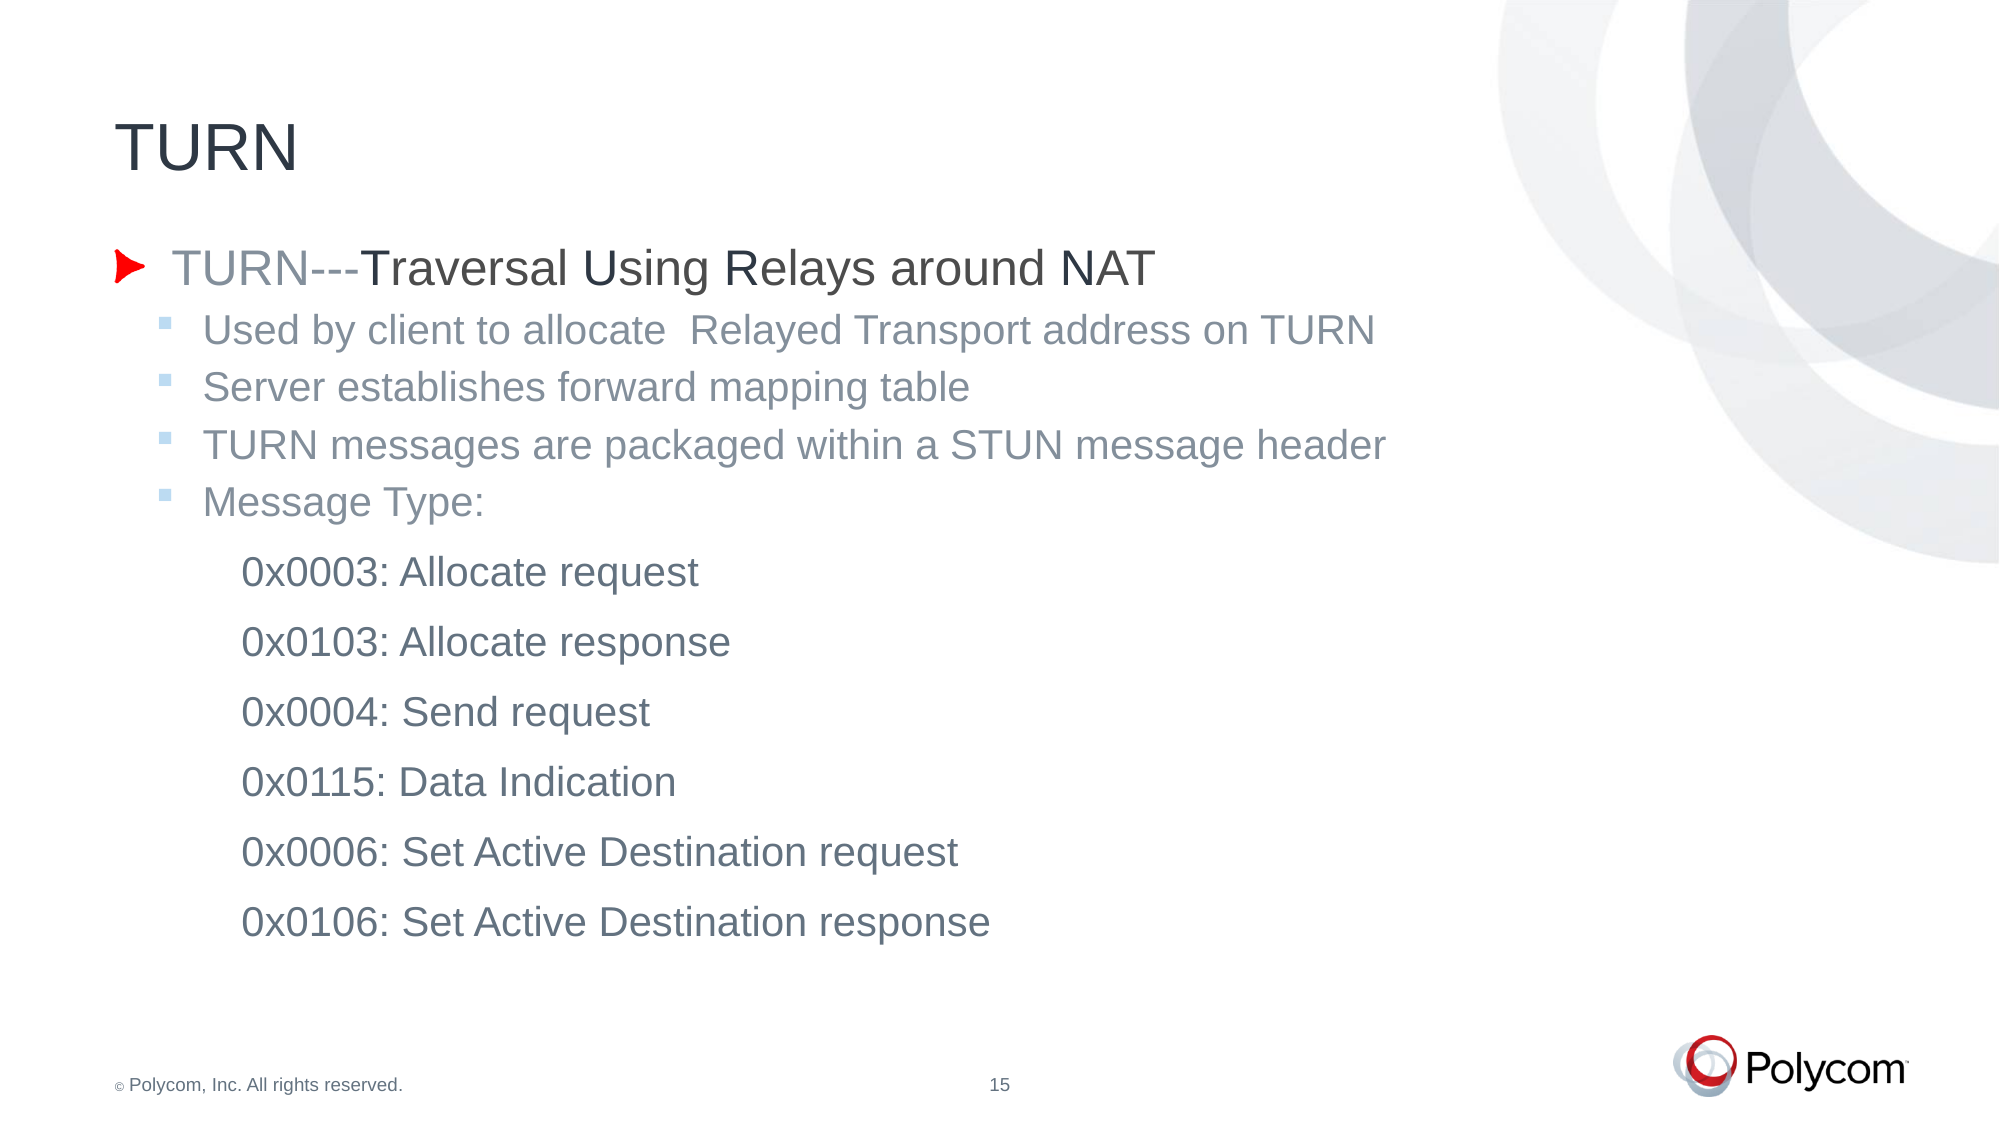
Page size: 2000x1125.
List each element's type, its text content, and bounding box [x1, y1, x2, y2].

title TURN [99, 87, 1900, 193]
picture [1673, 1035, 1909, 1097]
picture [114, 248, 145, 284]
picture [1010, 0, 2000, 584]
list TURN---Traversal Using Relays around NAT Used by client to allocate Relayed Transport address on TURN Server establishes forward mapping table TURN messages are packaged within a STUN message header Message Type: 0x0003: Allocate request 0x0103: Allocate response 0x0004: Send request 0x0115: Data Indication 0x0006: Set Active Destination request 0x0106: Set Active Destination response [99, 234, 1900, 1002]
